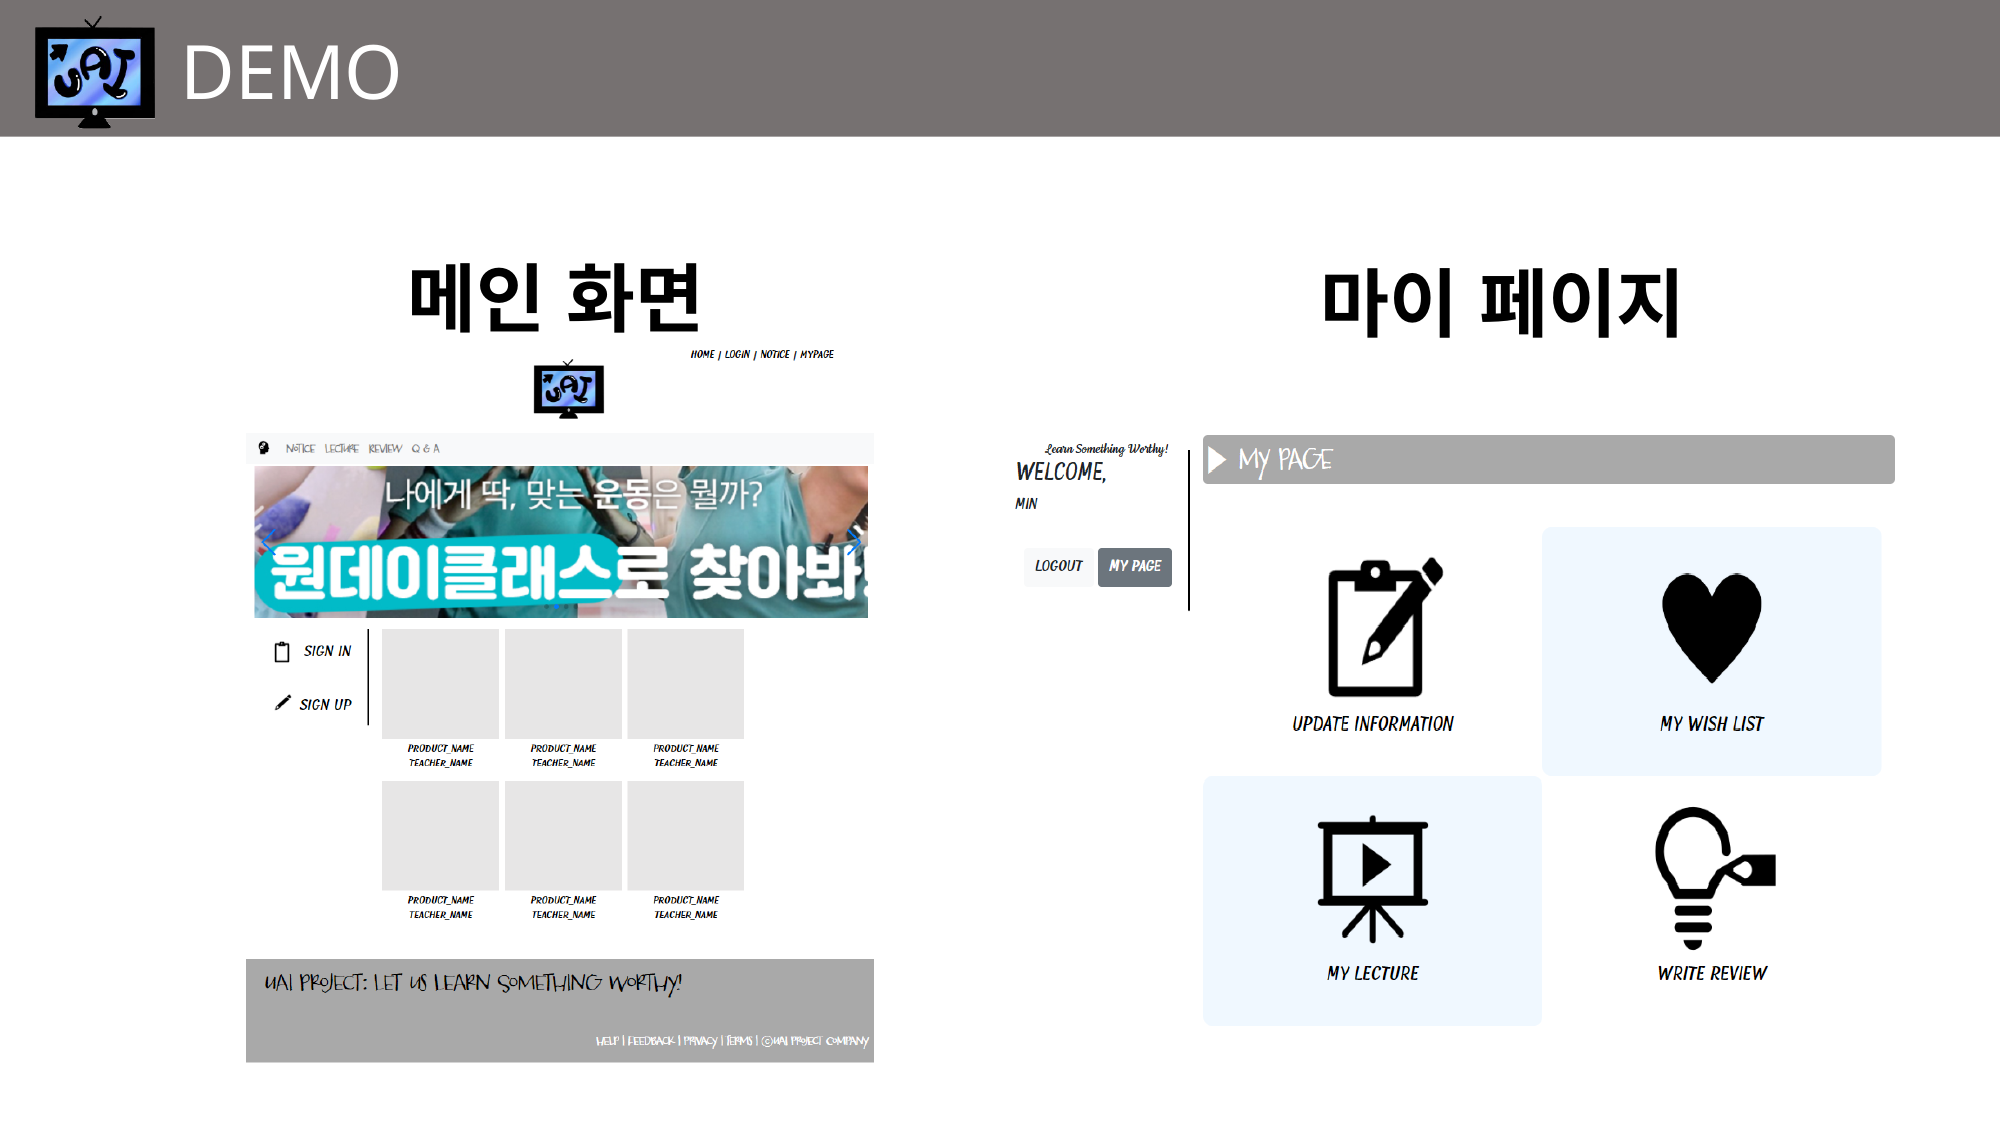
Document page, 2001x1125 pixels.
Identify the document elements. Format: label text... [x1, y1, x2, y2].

picture [94, 347, 999, 1070]
text_box 메인 화면 [220, 244, 892, 347]
picture [1009, 420, 1917, 1040]
text_box [0, 0, 2000, 138]
picture [25, 5, 163, 143]
text_box 마이 페이지 [1167, 248, 1839, 354]
text_box DEMO [163, 17, 422, 123]
